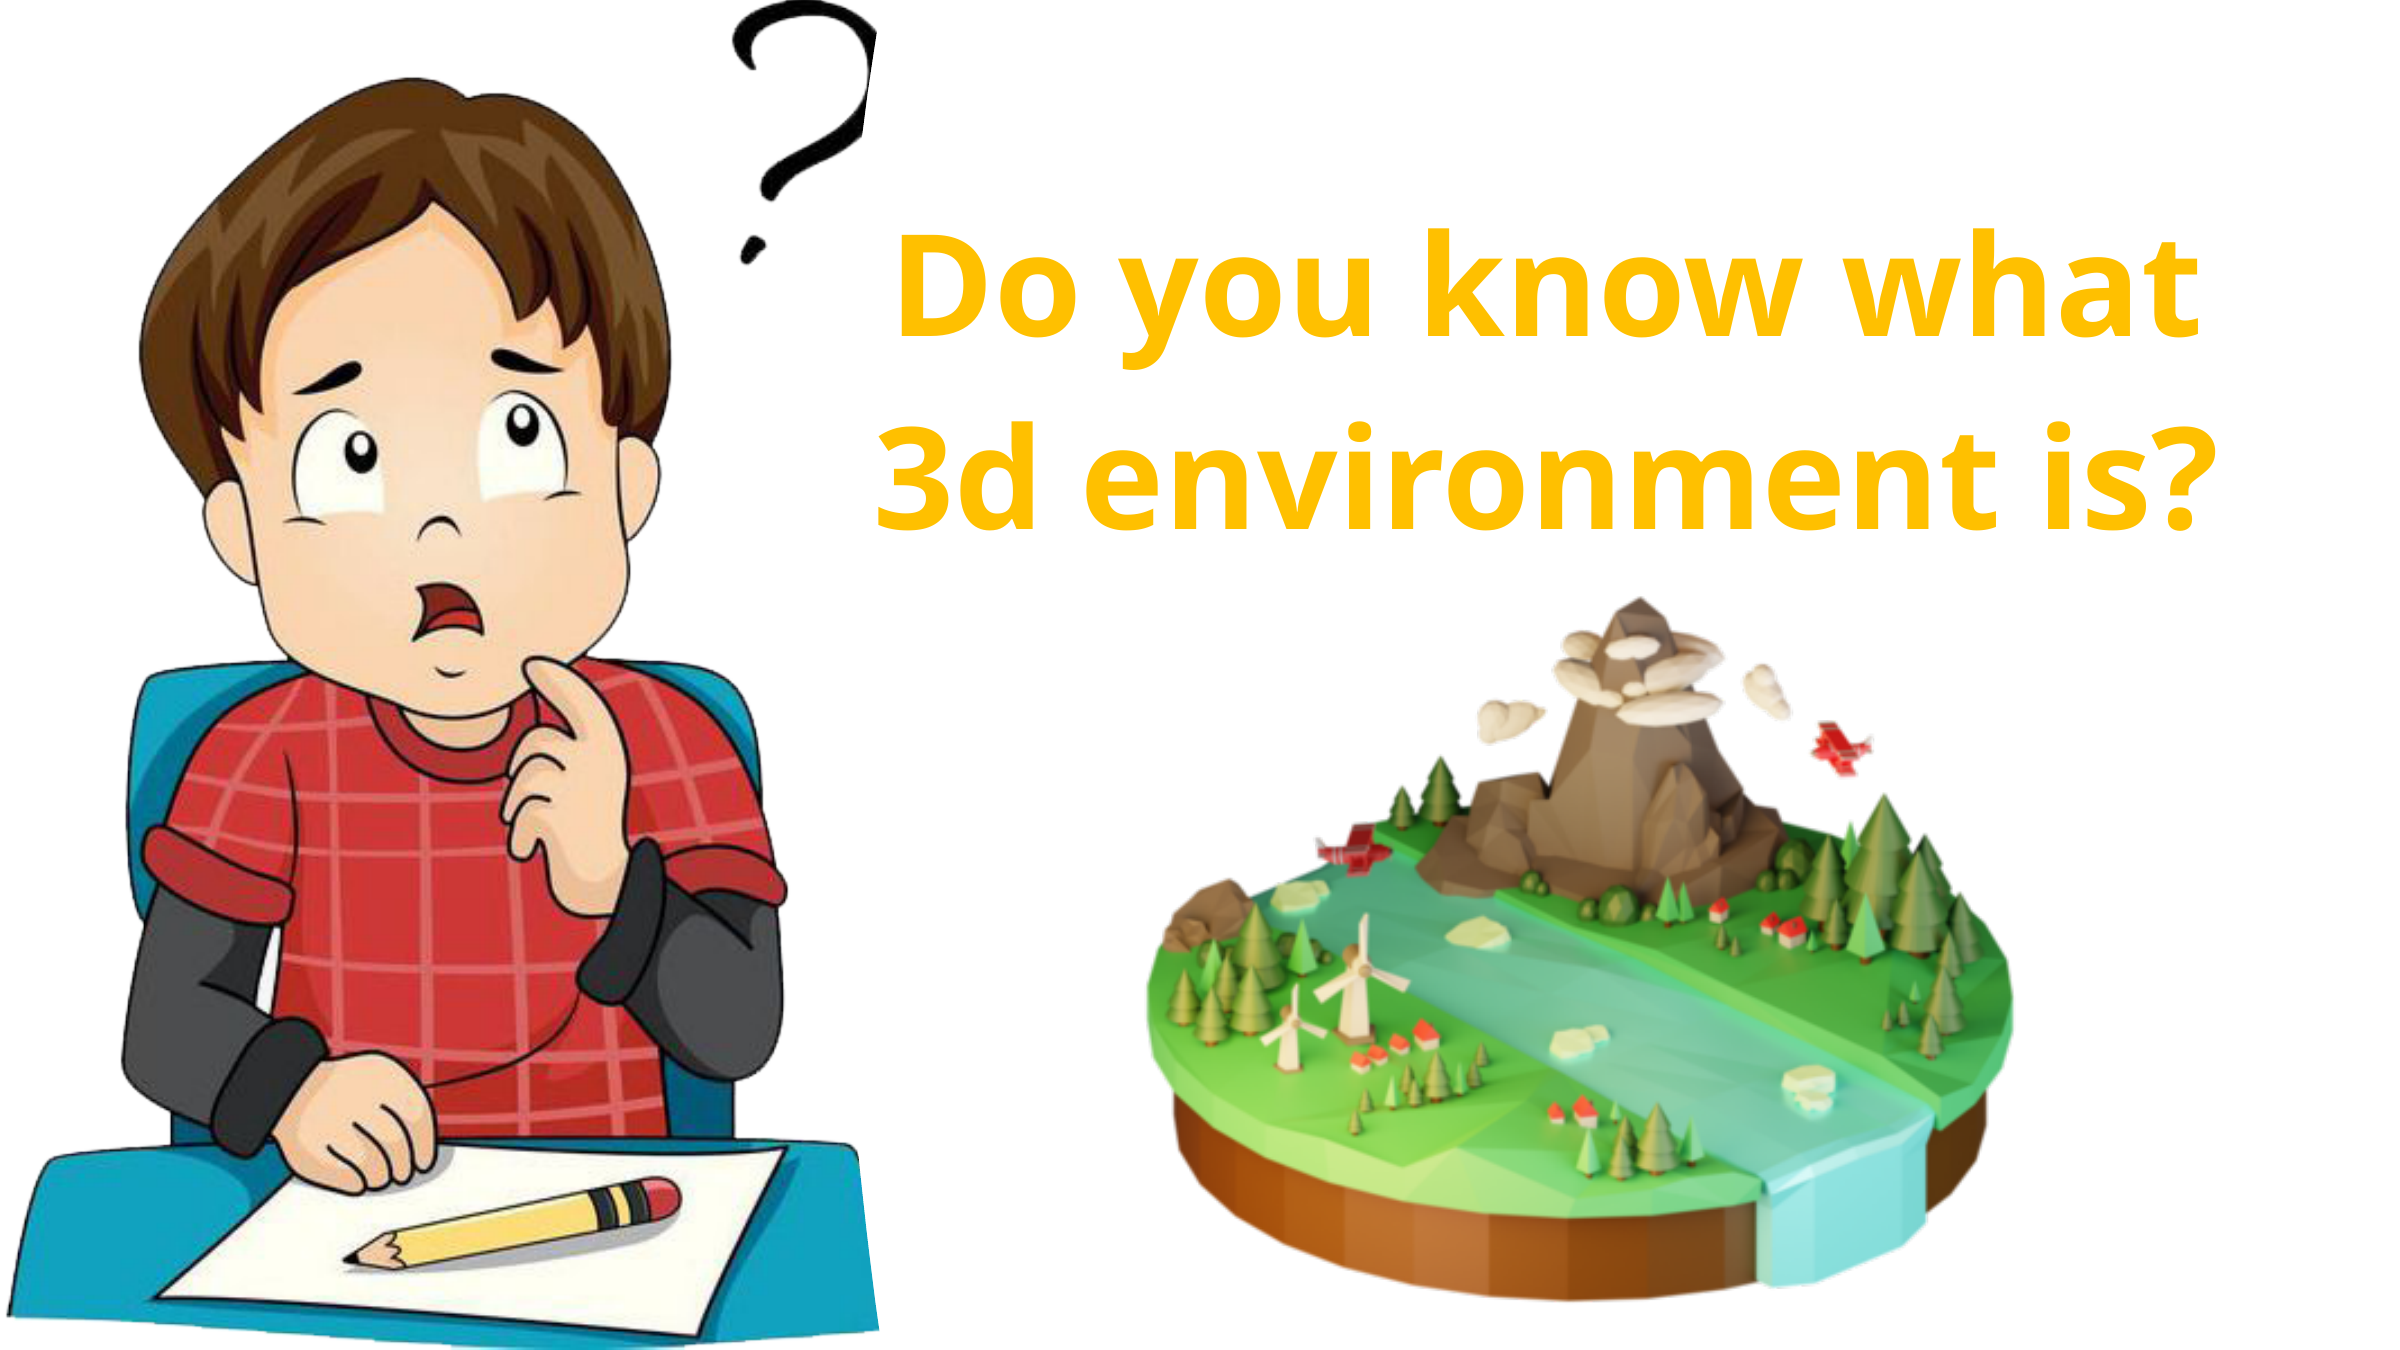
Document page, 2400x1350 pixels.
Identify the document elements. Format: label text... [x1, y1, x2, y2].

picture [1134, 514, 2034, 1350]
picture [0, 0, 883, 1350]
title Do you know what 3d environment is? [883, 60, 2287, 580]
